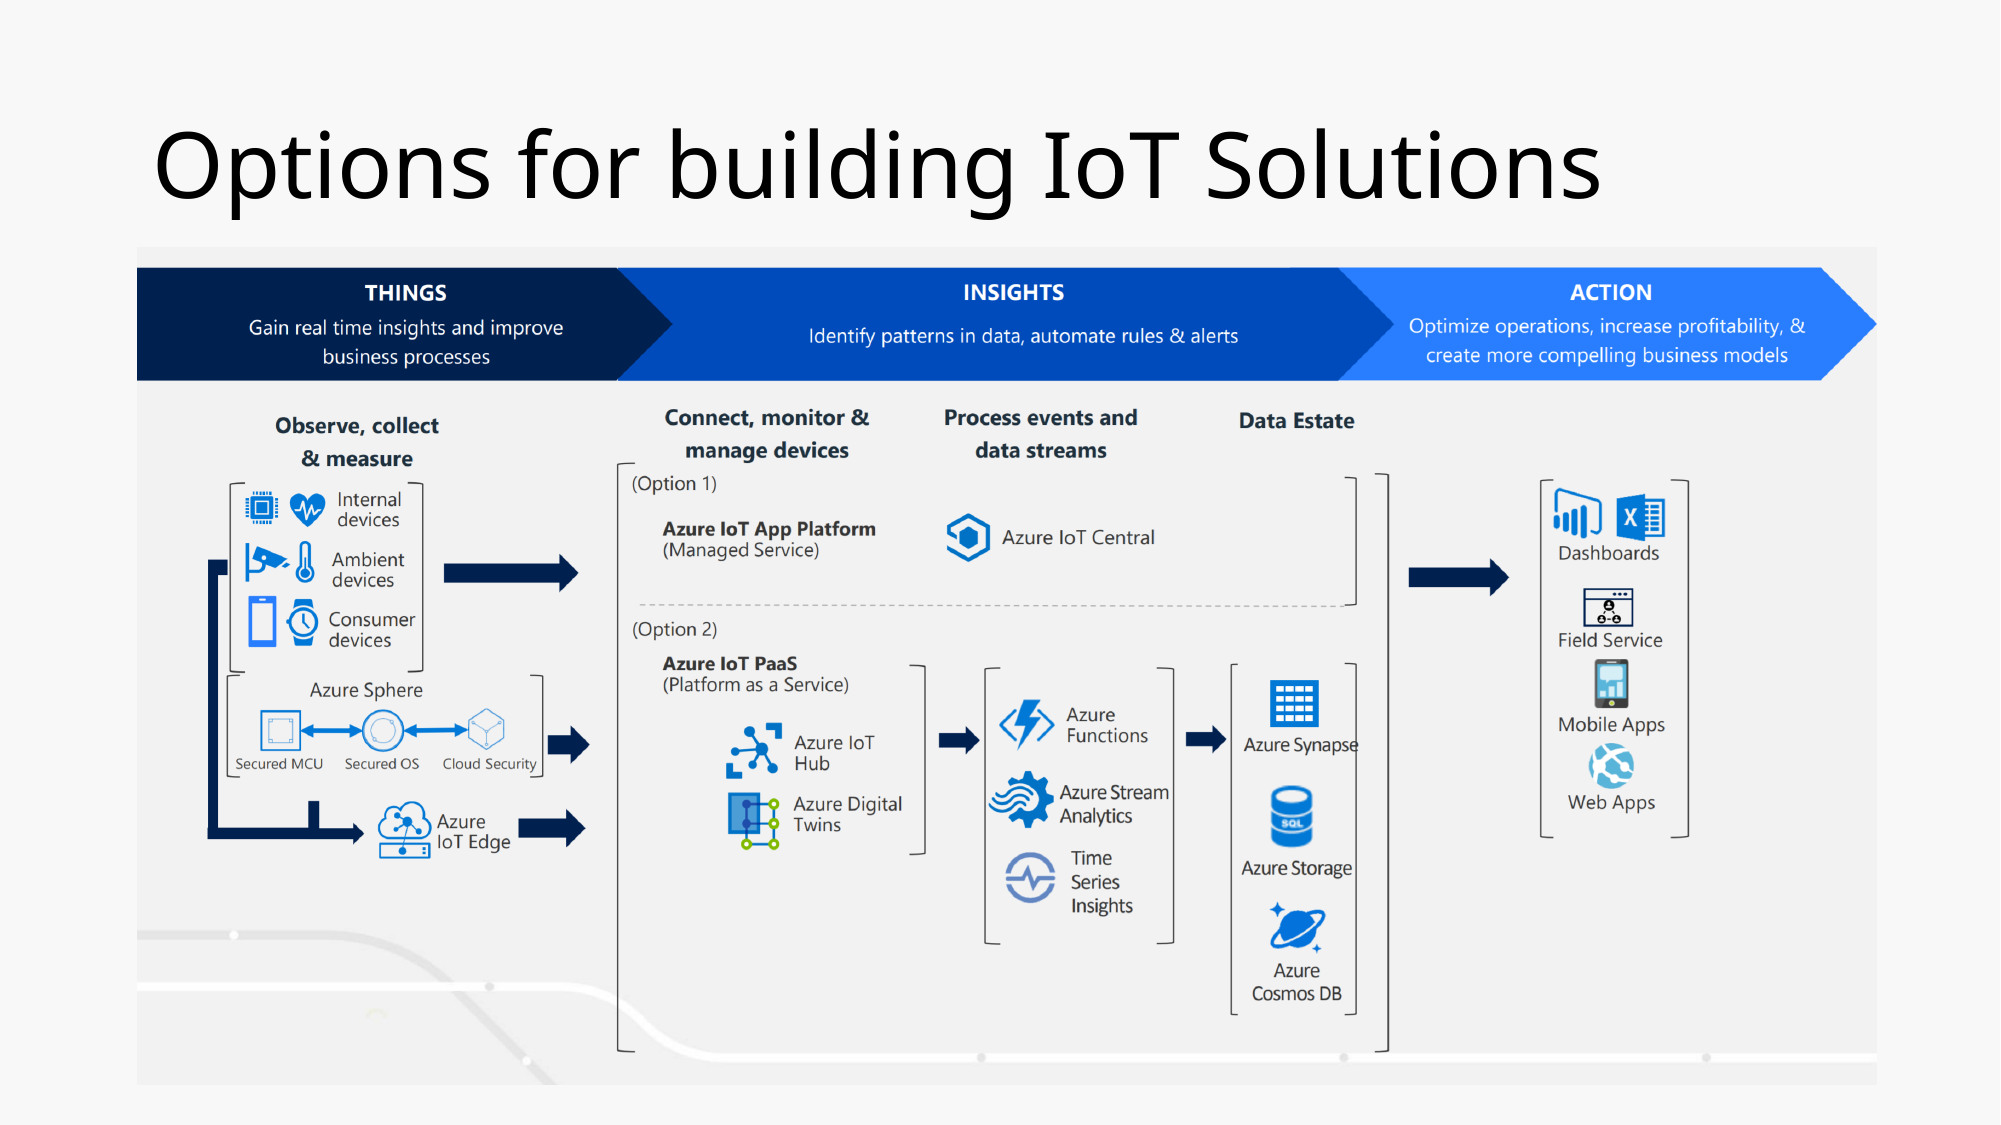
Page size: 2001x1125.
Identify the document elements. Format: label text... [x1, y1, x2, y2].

title Options for building IoT Solutions [137, 59, 1863, 247]
picture [137, 247, 1877, 1085]
